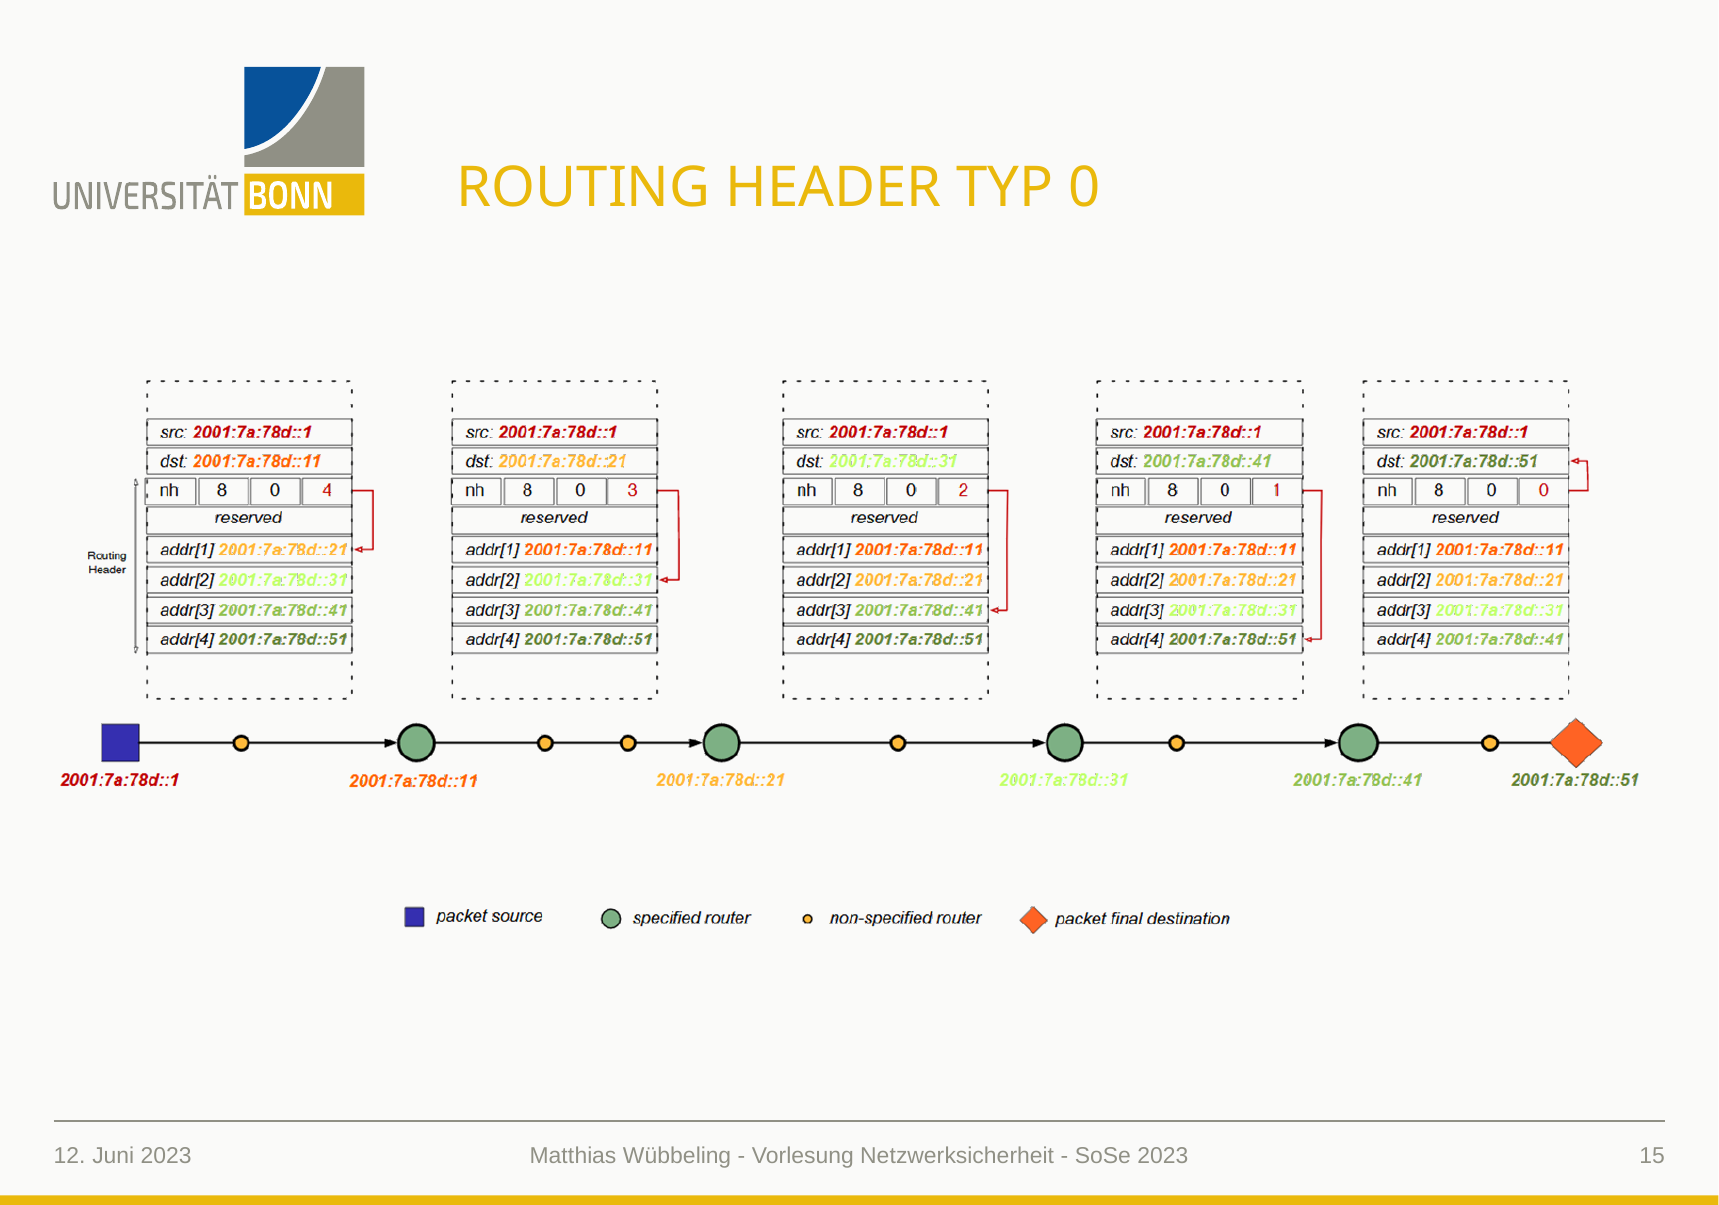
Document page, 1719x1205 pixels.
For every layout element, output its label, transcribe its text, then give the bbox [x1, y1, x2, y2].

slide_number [53, 1121, 215, 1189]
footer Matthias Wübbeling - Vorlesung Netzwerksicherheit - SoSe 2023 [389, 1121, 1329, 1189]
slide_number 15 [1557, 1121, 1665, 1189]
title Routing Header Typ 0 [456, 67, 1665, 218]
picture [53, 354, 1651, 940]
